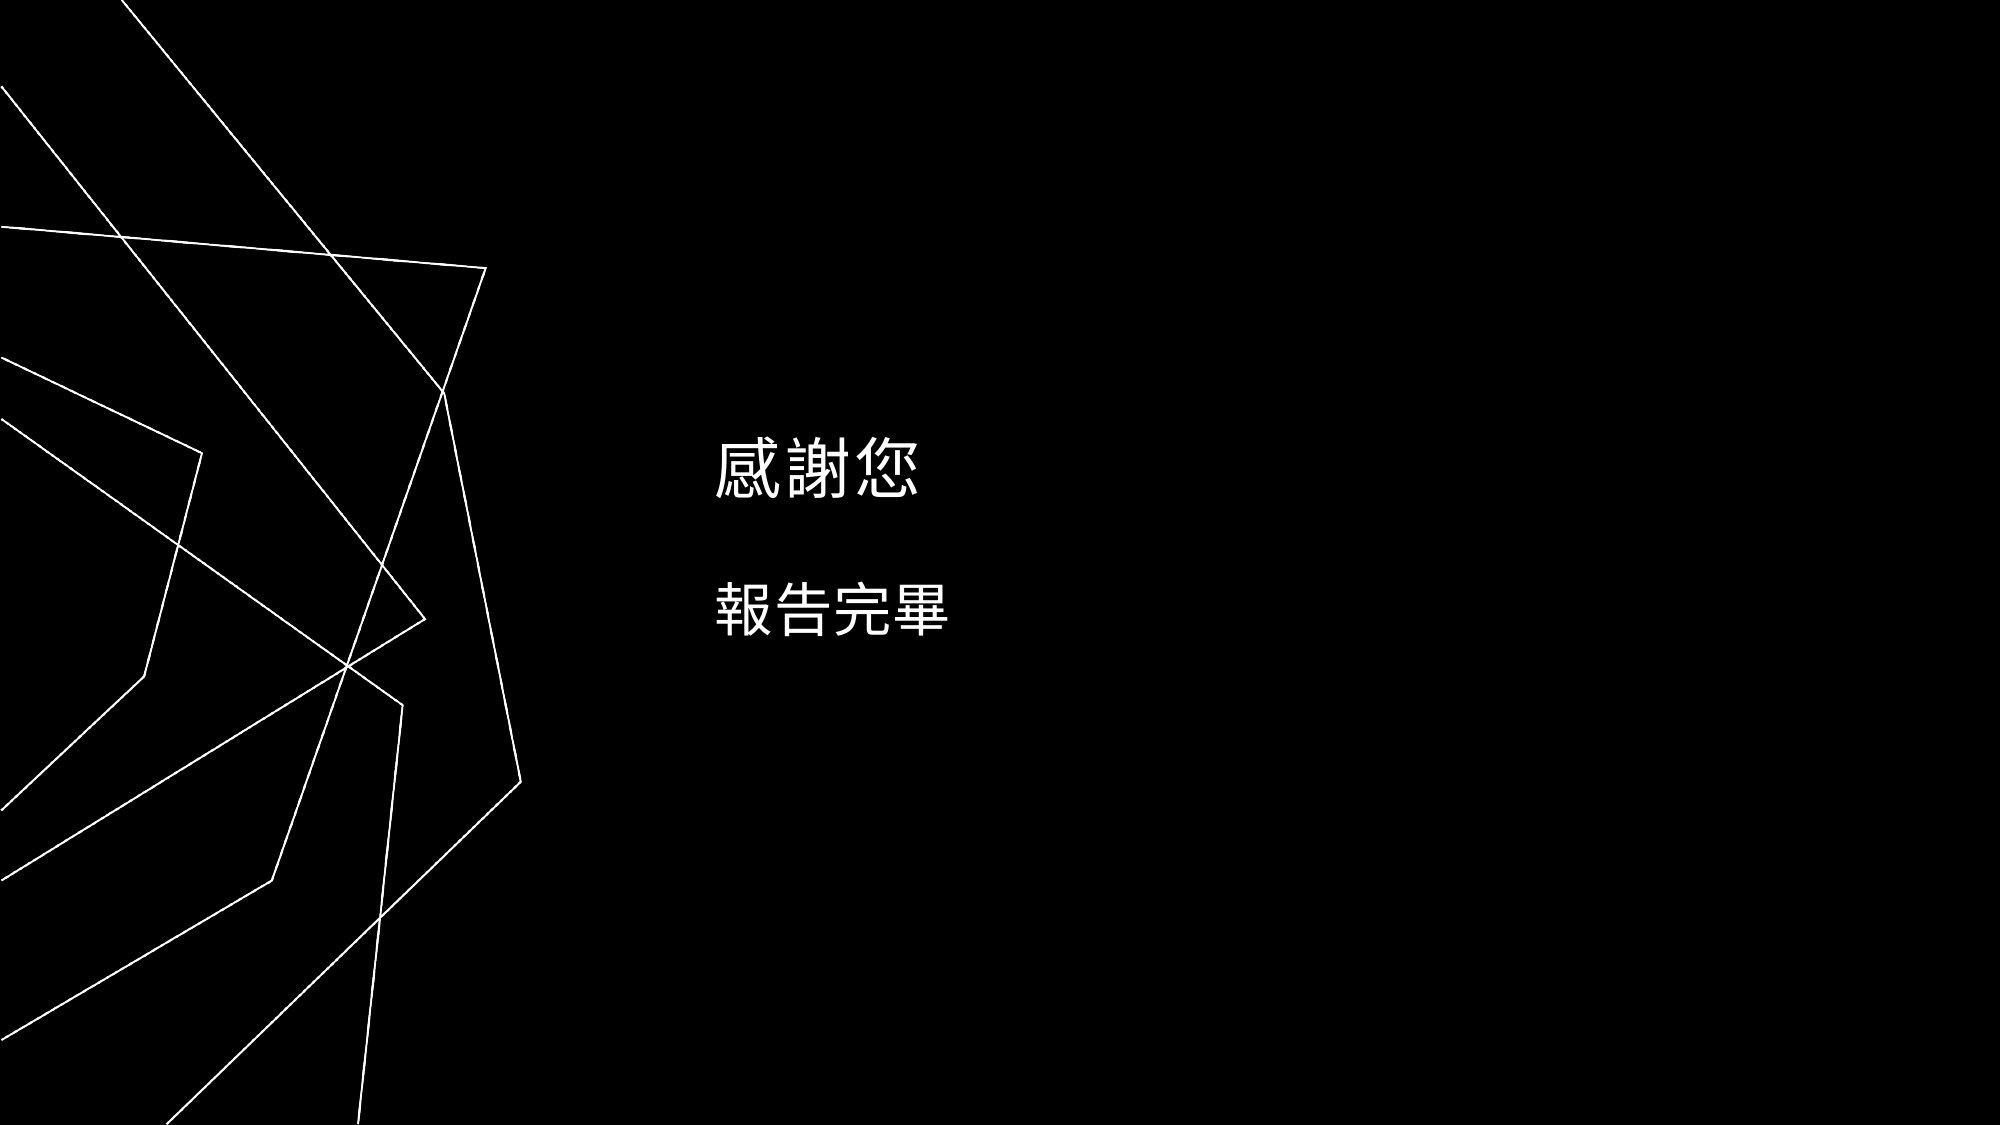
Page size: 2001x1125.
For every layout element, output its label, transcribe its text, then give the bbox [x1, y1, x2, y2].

subtitle 報告完畢 [699, 531, 1386, 860]
picture [0, 0, 522, 1125]
title 感謝您 [699, 265, 1386, 516]
